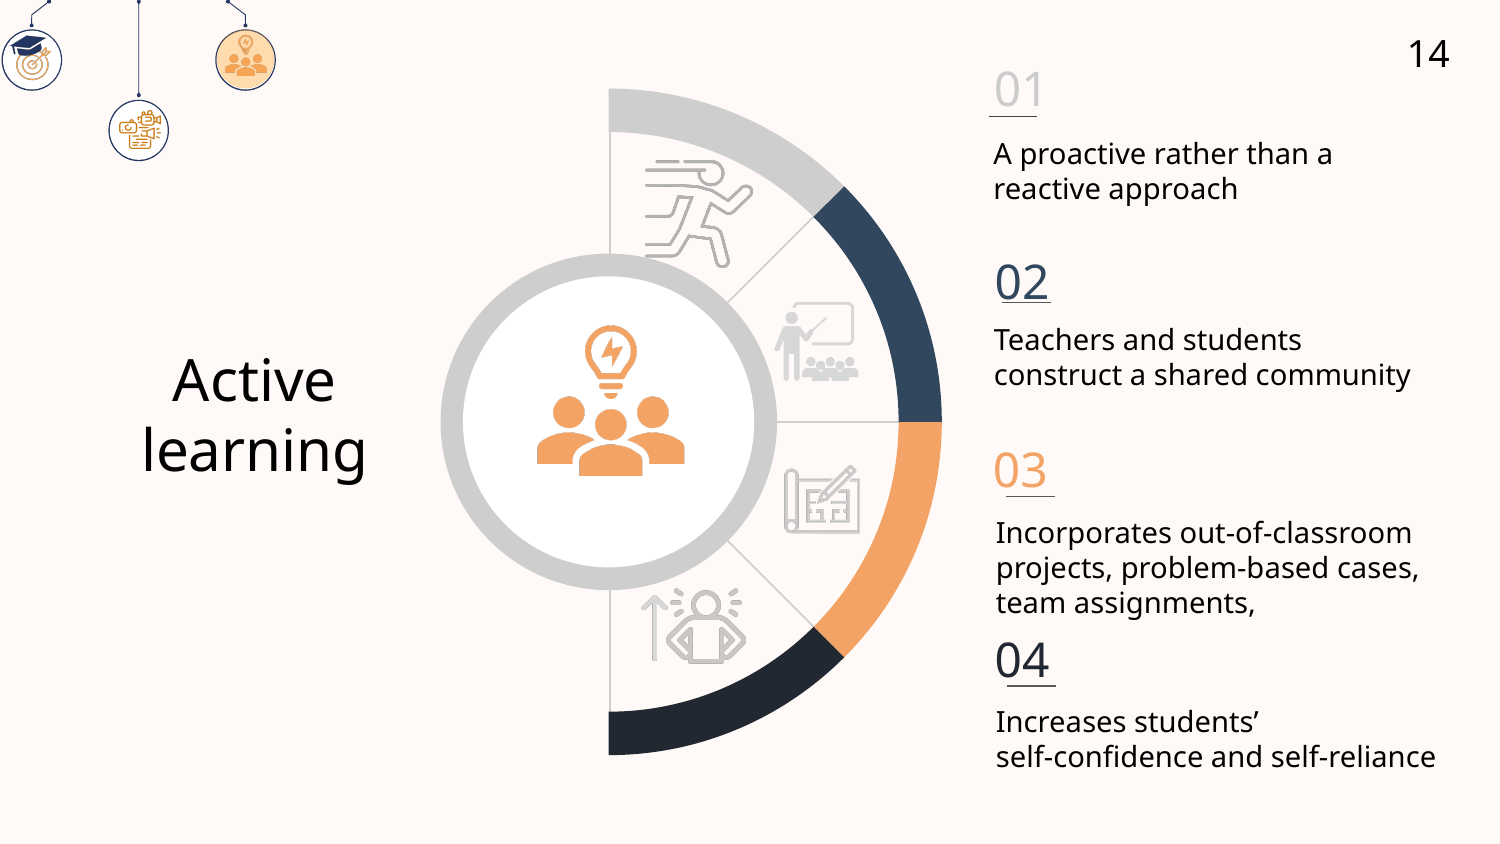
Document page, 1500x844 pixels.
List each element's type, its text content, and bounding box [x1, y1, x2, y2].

text_box 03 [977, 438, 1374, 498]
text_box A proactive rather than a reactive approach [978, 120, 1420, 212]
picture [513, 304, 707, 499]
text_box Incorporates out-of-classroom projects, problem-based cases, team assignments, [980, 499, 1489, 628]
picture [618, 586, 746, 666]
text_box 01 [978, 57, 1375, 117]
picture [776, 454, 868, 547]
text_box Teachers and students construct a shared community [978, 306, 1428, 422]
text_box 02 [979, 250, 1376, 306]
text_box 14 [1392, 22, 1476, 82]
picture [645, 160, 896, 421]
text_box Increases students’ self-confidence and self-reliance [980, 688, 1457, 778]
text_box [0, 0, 384, 187]
text_box 04 [979, 628, 1376, 687]
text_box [440, 88, 943, 756]
text_box Active learning [71, 210, 435, 617]
